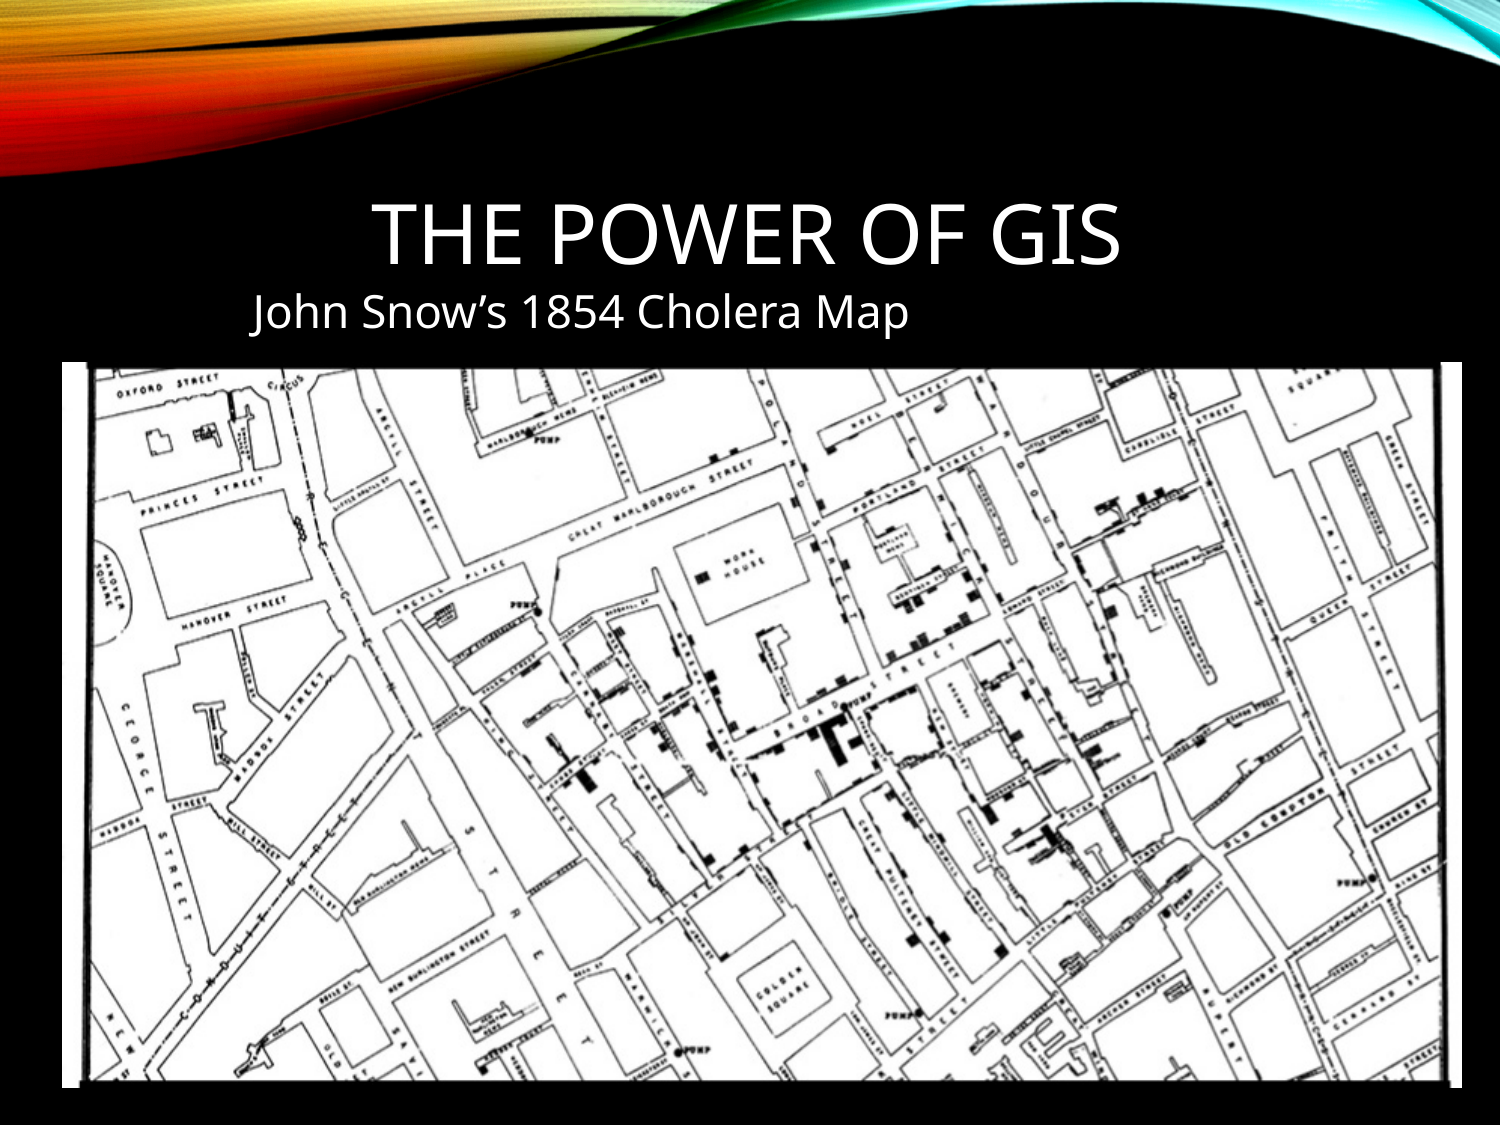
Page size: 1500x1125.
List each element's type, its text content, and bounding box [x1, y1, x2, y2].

picture [0, 0, 1500, 178]
picture [62, 361, 1463, 1088]
list John Snow’s 1854 Cholera Map [237, 275, 1370, 361]
title The Power of GIS [356, 125, 1403, 338]
